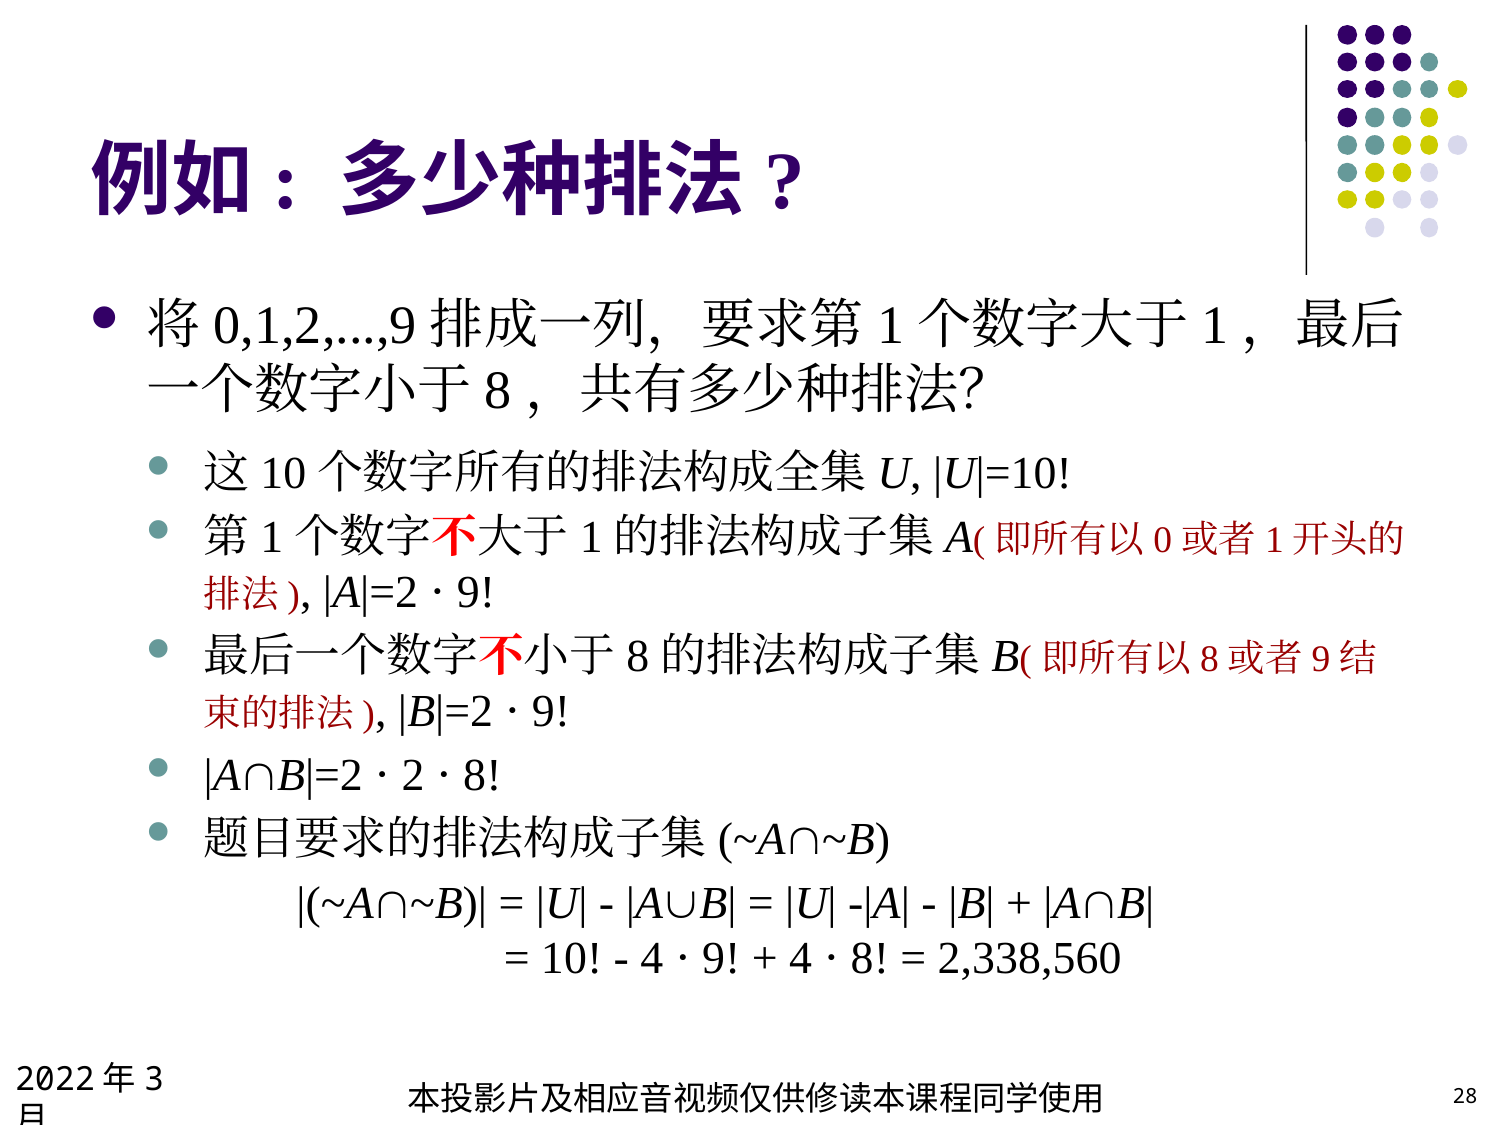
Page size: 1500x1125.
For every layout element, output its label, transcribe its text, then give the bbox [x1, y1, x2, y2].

title 例如: 多少种排法? [75, 20, 1313, 233]
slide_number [0, 1072, 206, 1123]
slide_number 28 [1337, 1072, 1493, 1123]
footer 本投影片及相应音视频仅供修读本课程同学使用 [206, 1072, 1307, 1123]
list 将0,1,2,...,9排成一列，要求第1个数字大于1，最后一个数字小于8，共有多少种排法？ 这10个数字所有的排法构成全集U, |U|=10! 第1个数字不大于1的排法构成子集A(即所有以0或者1开头的排法), |A|=2 ⋅ 9! 最后一个数字不小于8的排法构成子集B(即所有以8或者9结束的排法), |B|=2 ⋅ 9! |AB|=2 ⋅ 2 ⋅ 8! 题目要求的排法构成子集(~A~B) |(~A~B)| = |U| - |AB| = |U| -|A| - |B| + |AB| = 10! - 4 ⋅ 9! + 4 ⋅ 8! = 2,338,560 [75, 282, 1425, 1006]
